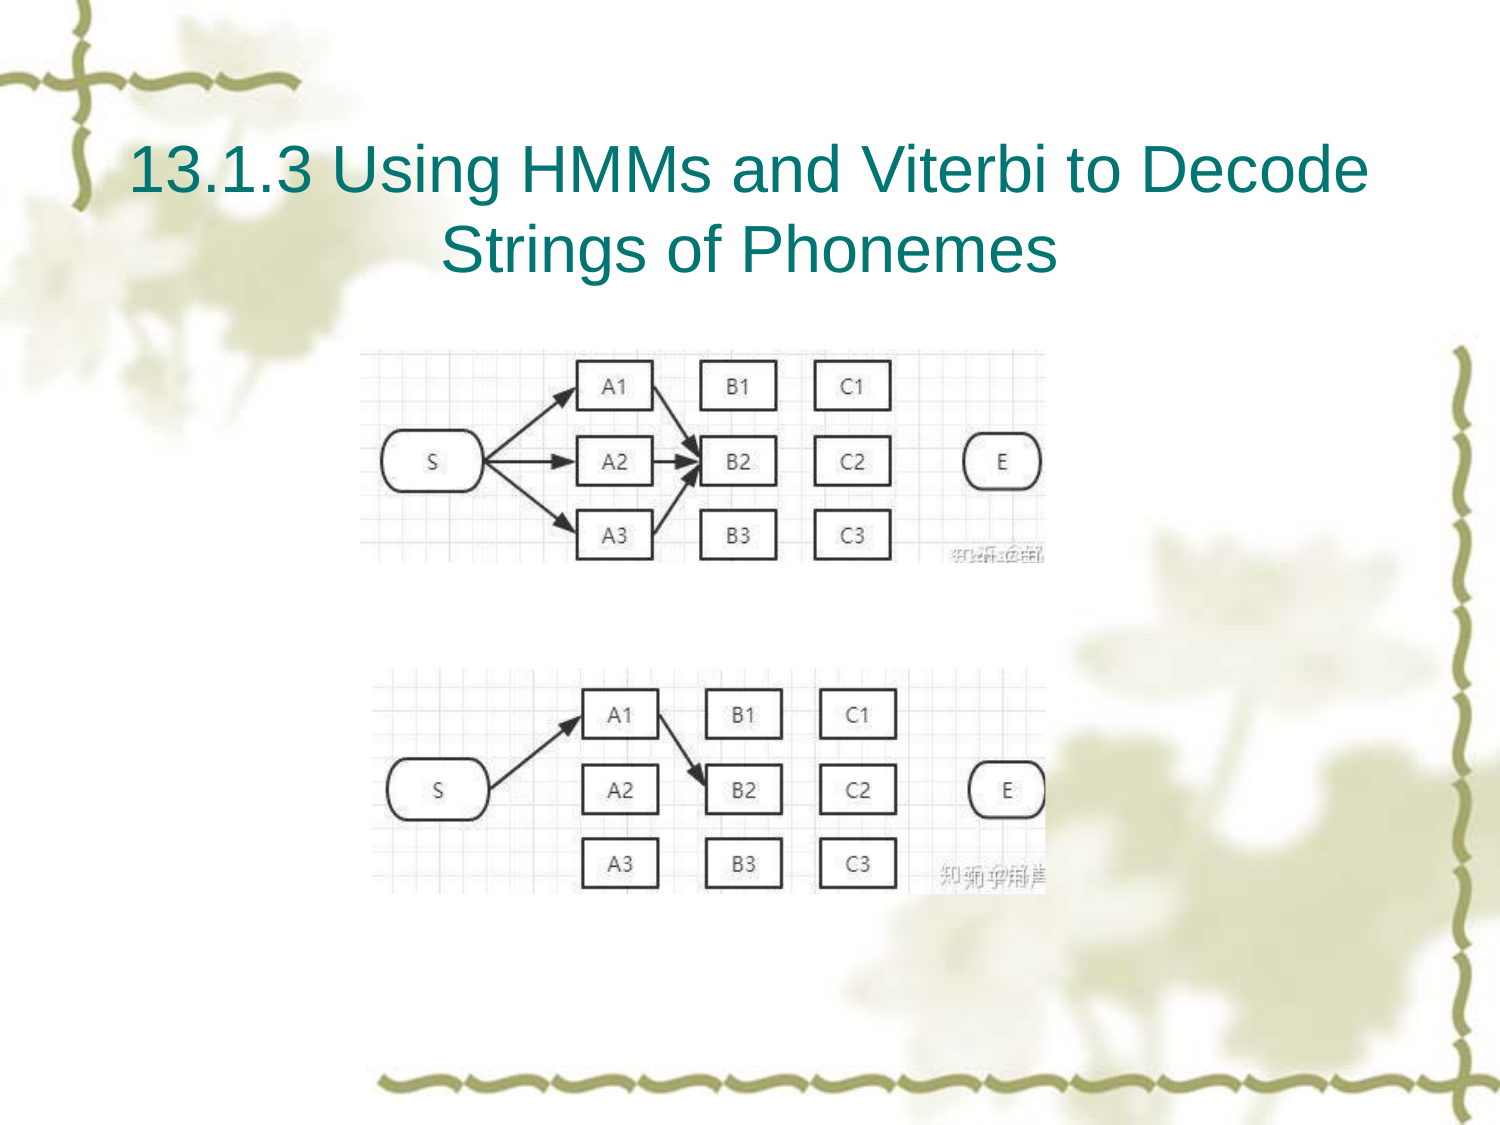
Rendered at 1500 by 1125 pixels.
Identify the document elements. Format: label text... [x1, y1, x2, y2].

picture [0, 0, 1500, 1125]
title 13.1.3 Using HMMs and Viterbi to Decode Strings of Phonemes [49, 112, 1451, 301]
